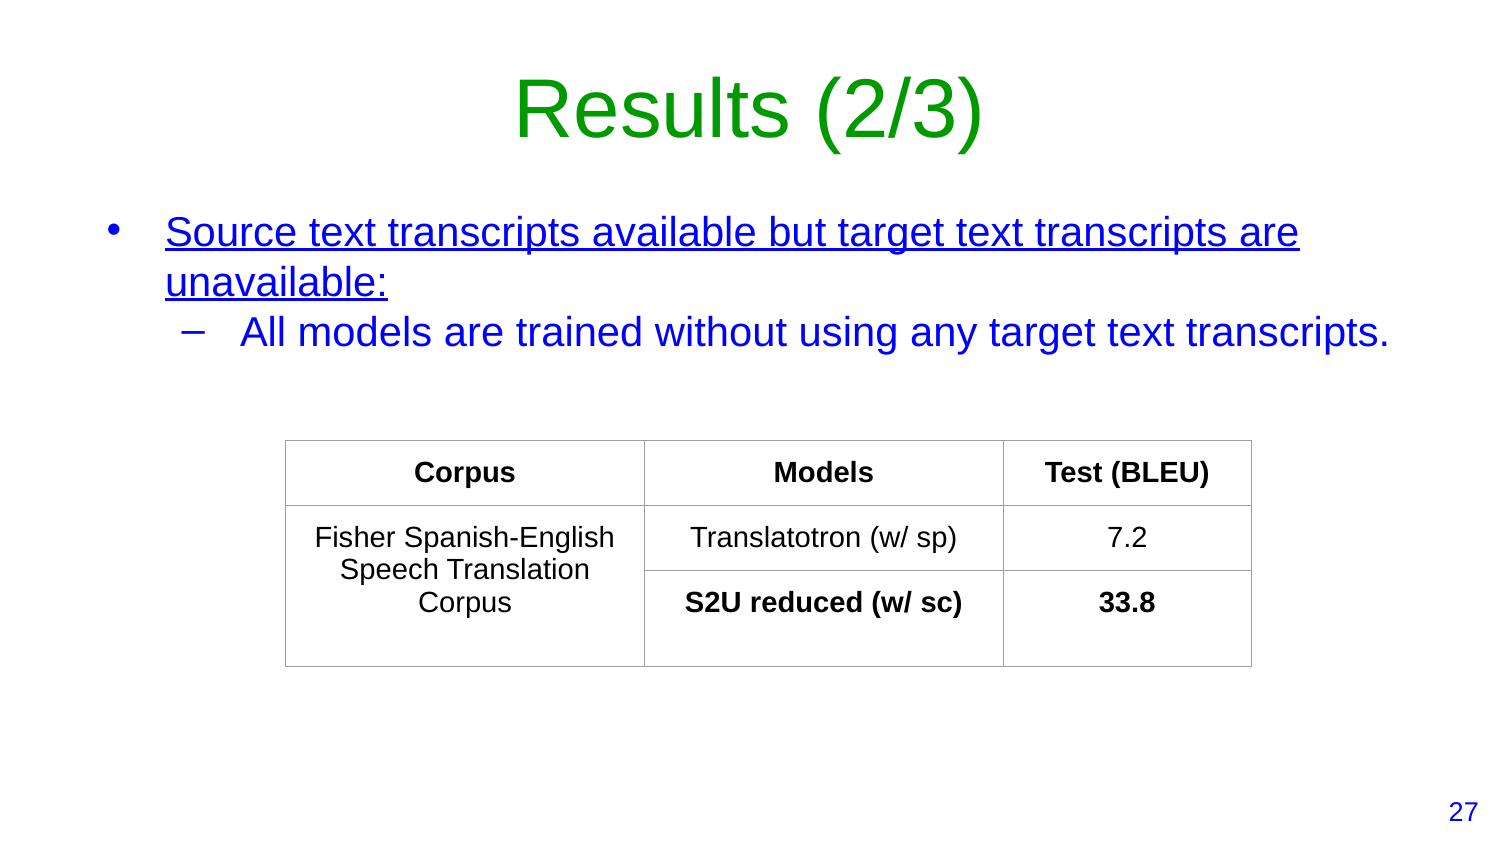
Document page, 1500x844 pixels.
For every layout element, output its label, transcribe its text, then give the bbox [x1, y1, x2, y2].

table_header Corpus [286, 441, 644, 505]
table_header Test (BLEU) [1004, 441, 1251, 505]
slide_number ‹#› [1403, 779, 1494, 844]
table_cell Translatotron (w/ sp) [645, 506, 1003, 570]
list Source text transcripts available but target text transcripts are unavailable: All models are trained without using any target text transcripts. [75, 196, 1425, 379]
table_cell 33.8 [1004, 571, 1251, 666]
table_cell S2U reduced (w/ sc) [645, 571, 1003, 666]
table_cell Fisher Spanish-English Speech Translation Corpus [286, 506, 644, 666]
title Results (2/3) [75, 33, 1425, 175]
table_header Models [645, 441, 1003, 505]
table_cell 7.2 [1004, 506, 1251, 570]
